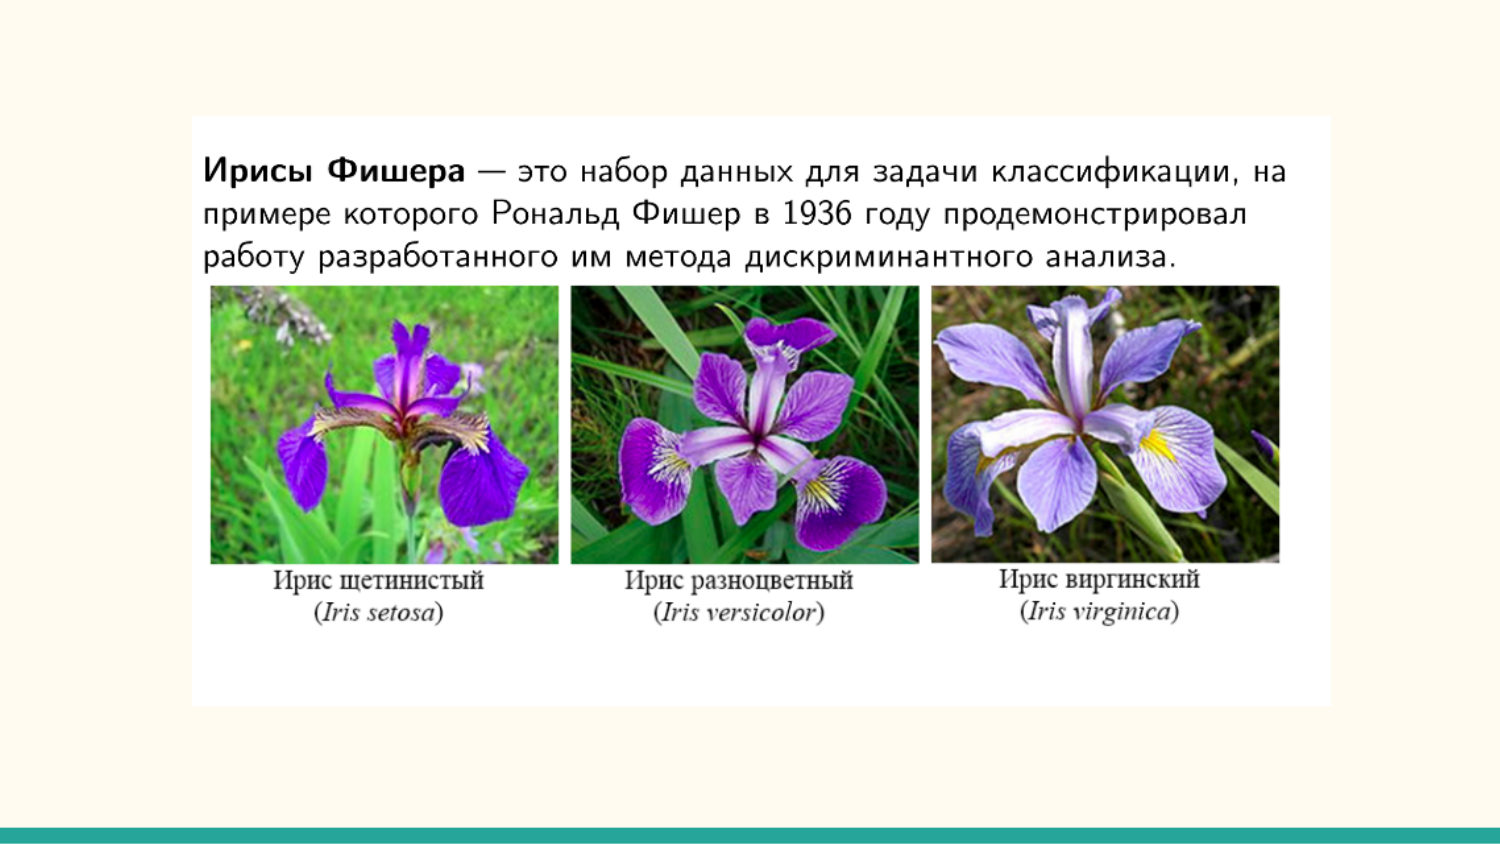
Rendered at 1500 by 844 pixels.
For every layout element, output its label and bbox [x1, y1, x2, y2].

picture [191, 116, 1332, 706]
